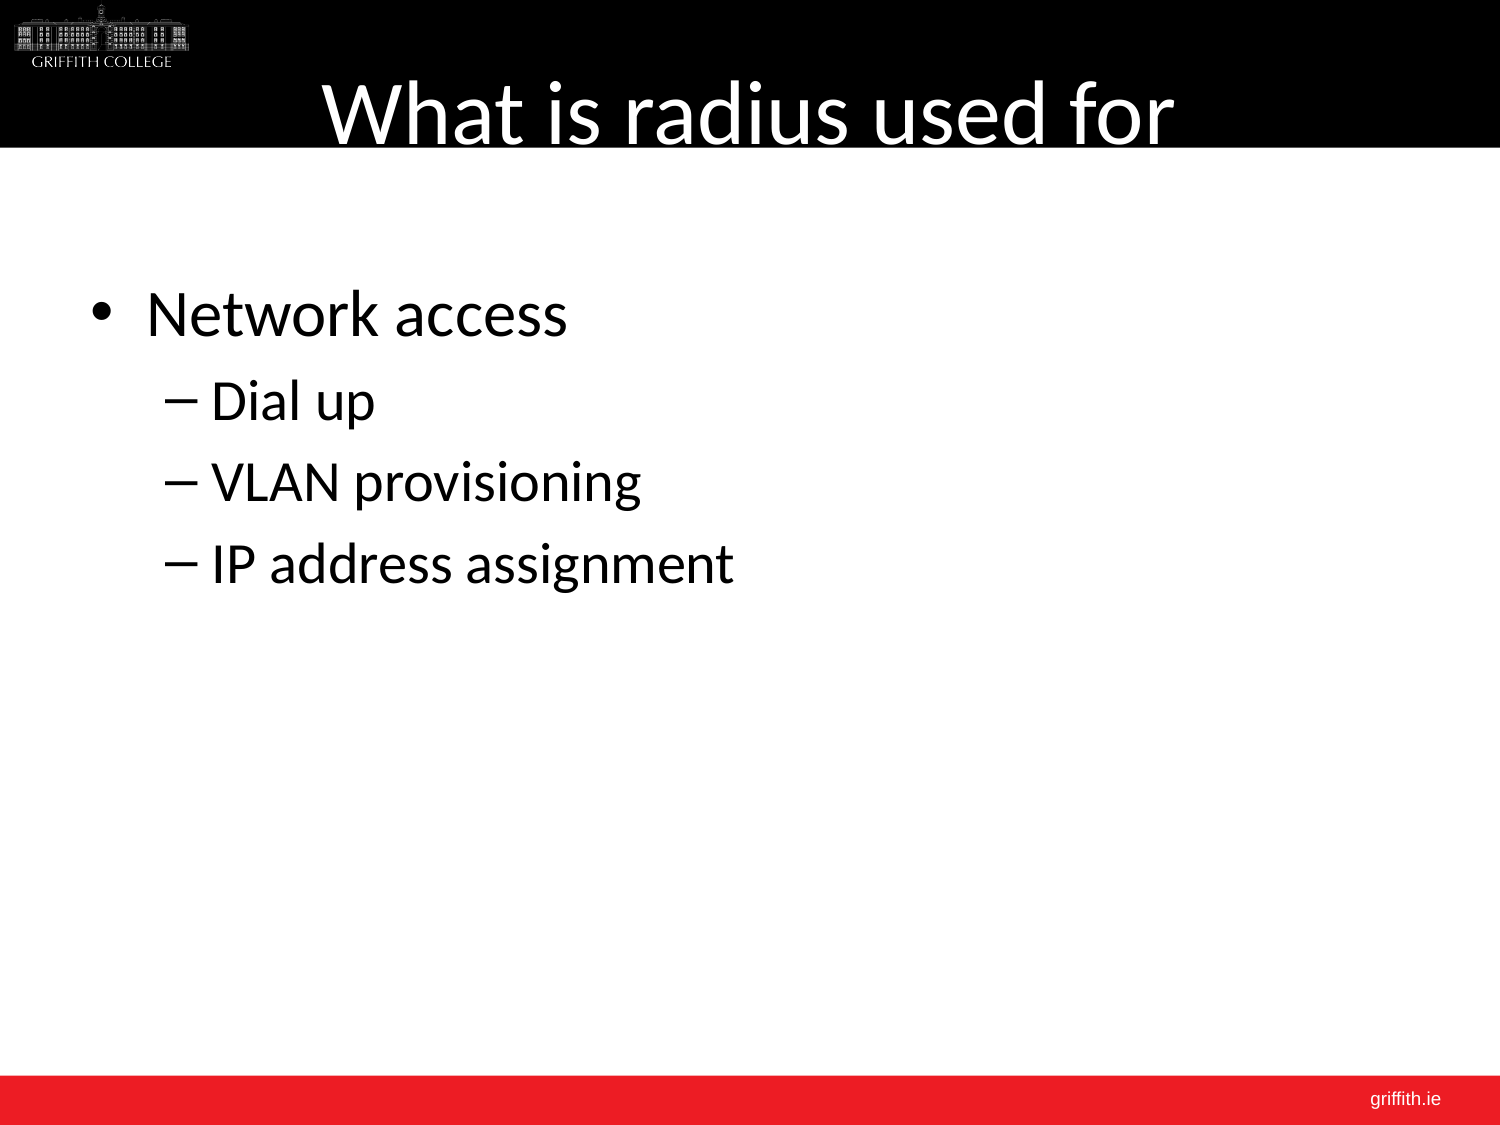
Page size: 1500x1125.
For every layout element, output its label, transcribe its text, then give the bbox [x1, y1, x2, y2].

list Network access Dial up VLAN provisioning IP address assignment [75, 262, 1425, 1005]
picture [0, 0, 206, 109]
title What is radius used for [75, 45, 1425, 233]
